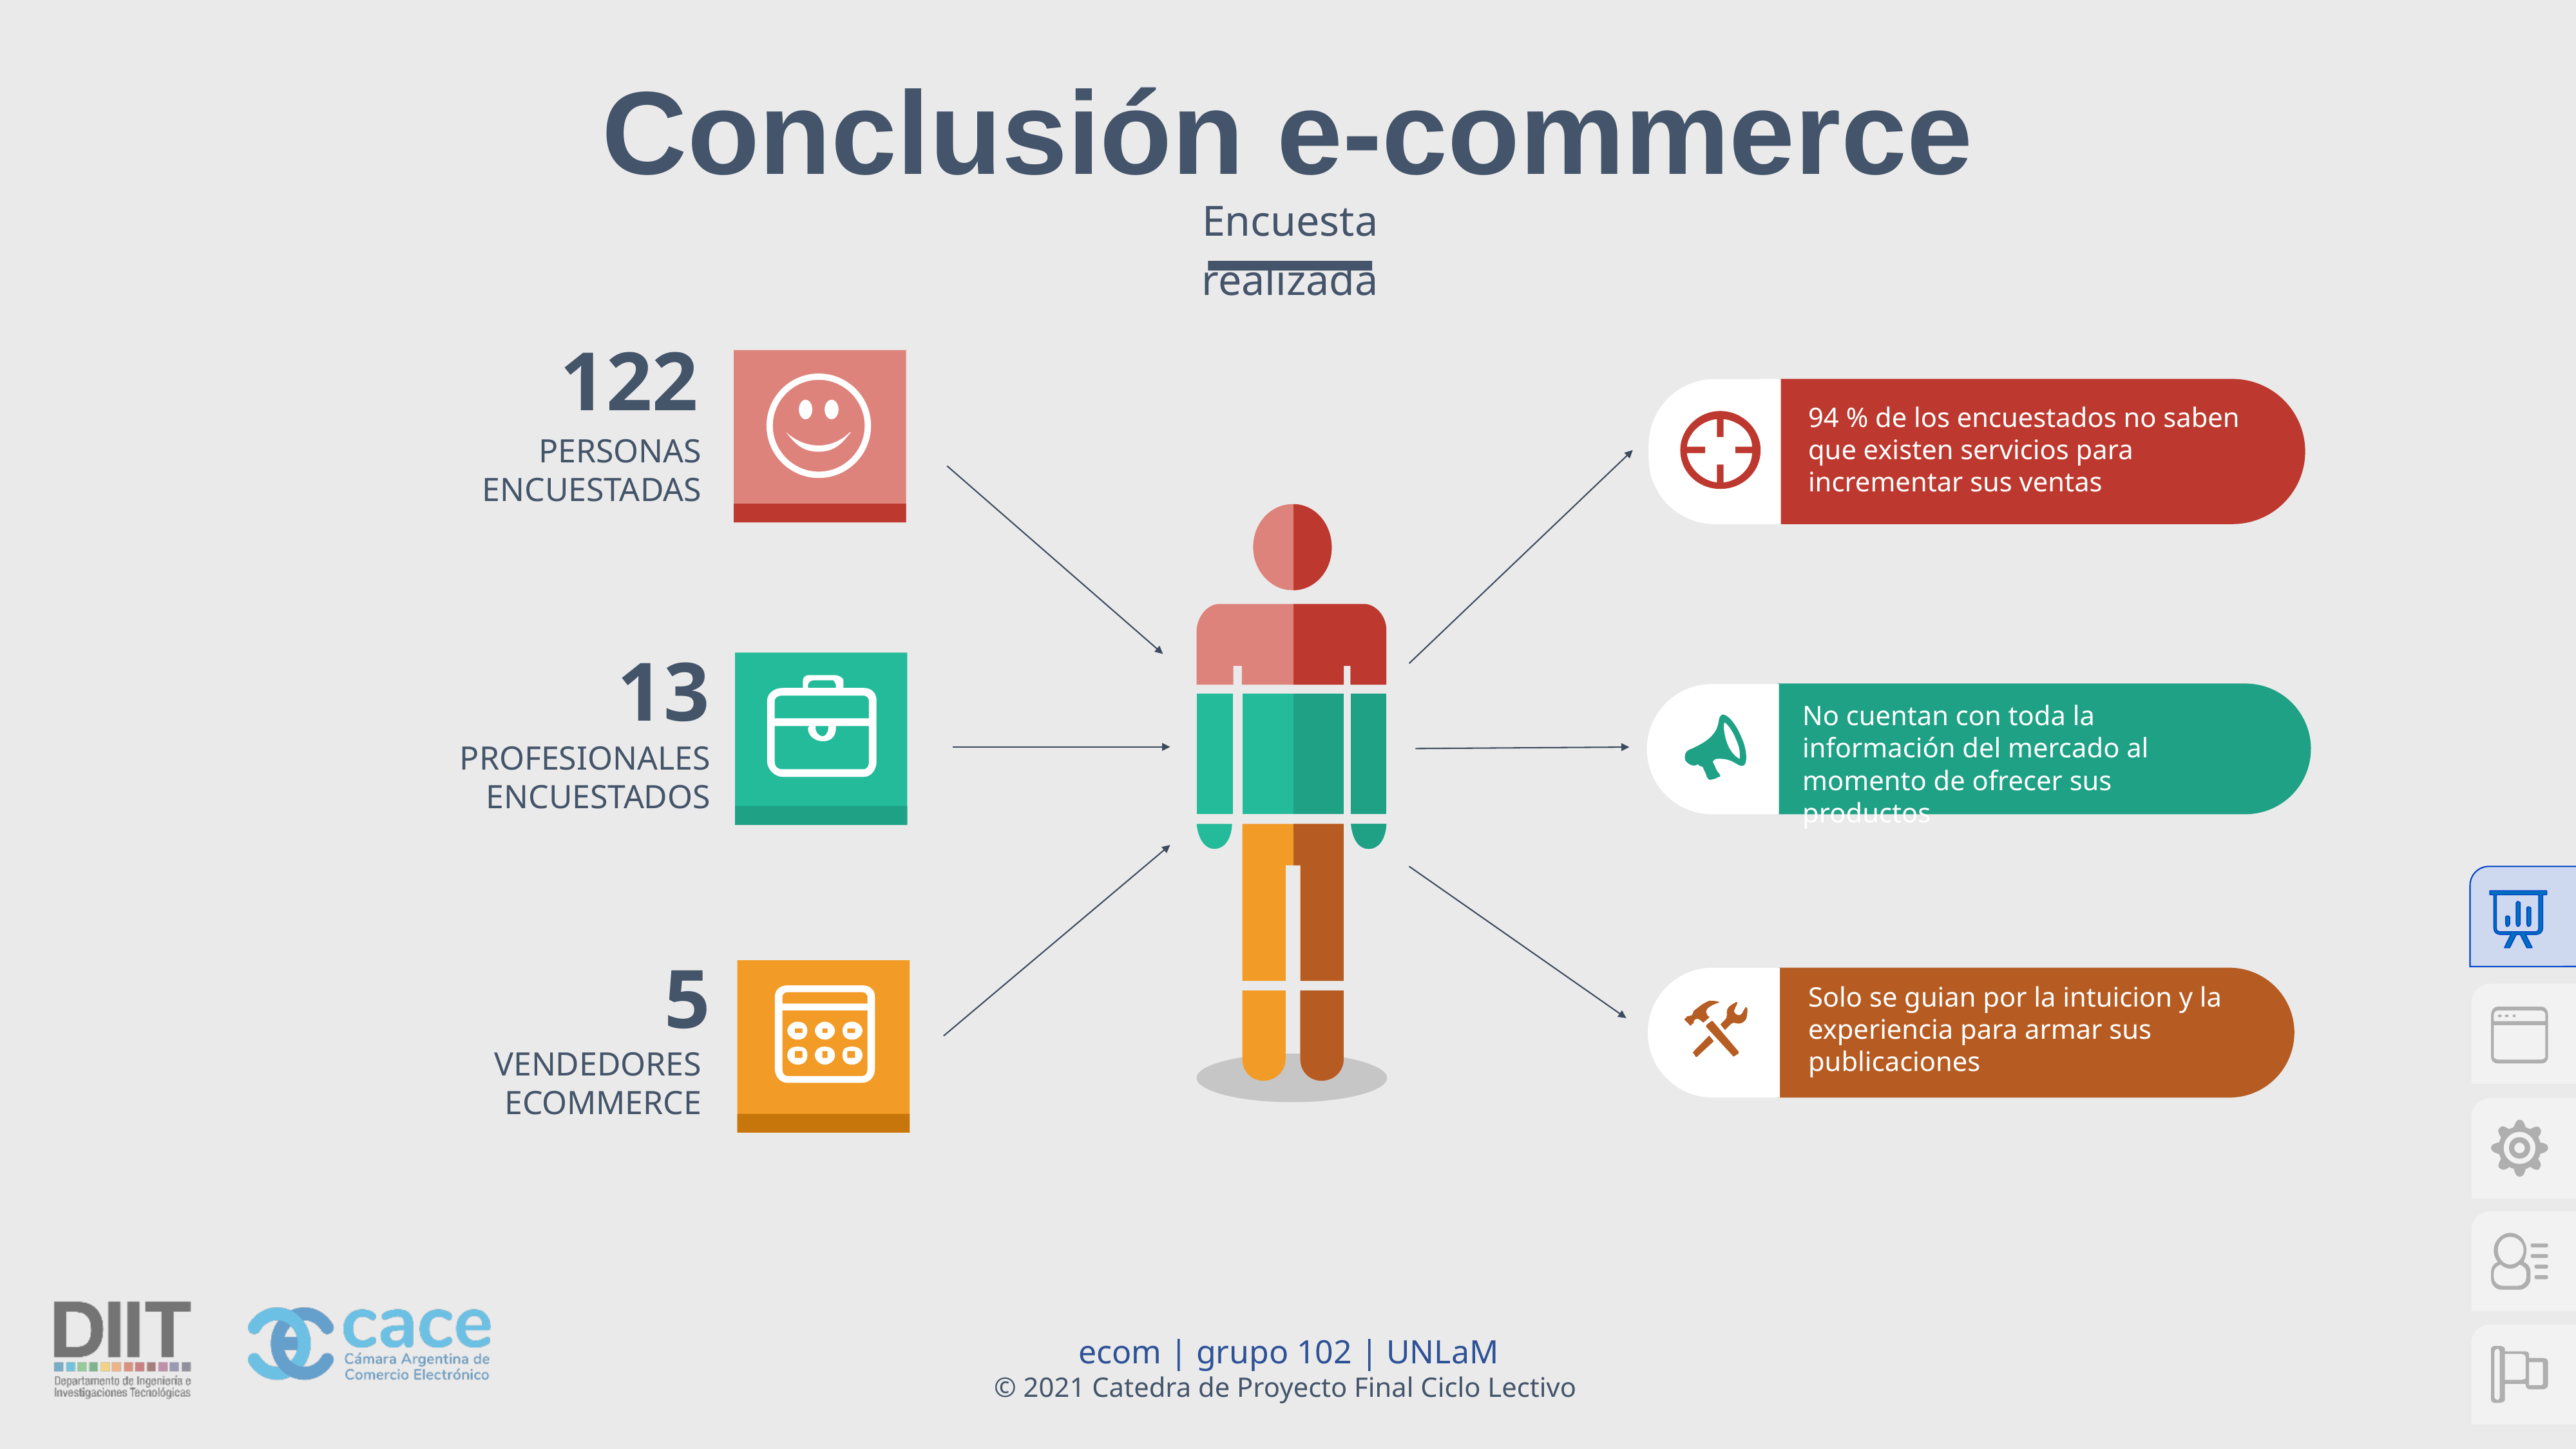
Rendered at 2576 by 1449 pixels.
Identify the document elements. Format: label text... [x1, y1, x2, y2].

text_box No cuentan con toda la información del mercado al momento de ofrecer sus productos [1779, 687, 2247, 840]
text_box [2471, 1324, 2576, 1425]
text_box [2471, 1098, 2576, 1199]
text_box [2470, 866, 2576, 967]
text_box PERSONAS ENCUESTADAS [450, 421, 721, 518]
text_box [1415, 746, 1630, 749]
text_box Solo se guian por la intuicion y la experiencia para armar sus publicaciones [1785, 968, 2296, 1088]
picture [247, 1306, 501, 1381]
text_box [1720, 1001, 1748, 1030]
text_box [1409, 866, 1627, 1019]
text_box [943, 844, 1153, 1036]
text_box [1780, 967, 2263, 1098]
text_box 94 % de los encuestados no saben que existen servicios para incrementar sus ventas [1785, 389, 2311, 509]
text_box [1706, 1021, 1739, 1057]
text_box 5 [645, 938, 730, 1054]
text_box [766, 373, 872, 478]
text_box [1777, 683, 2311, 815]
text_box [946, 466, 1163, 654]
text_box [2471, 983, 2576, 1084]
text_box 13 [598, 630, 730, 728]
text_box [1646, 684, 1779, 815]
text_box VENDEDORES ECOMMERCE [456, 1034, 721, 1131]
text_box [1781, 379, 2276, 524]
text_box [1409, 450, 1633, 664]
text_box [1648, 379, 1781, 524]
text_box [1208, 261, 1373, 271]
text_box [1684, 1000, 1720, 1026]
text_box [2471, 1211, 2576, 1312]
text_box Encuesta realizada [1100, 173, 1481, 316]
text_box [1156, 504, 1388, 1103]
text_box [733, 350, 906, 523]
text_box [1680, 411, 1761, 489]
text_box 122 [540, 320, 718, 421]
text_box [1648, 967, 1780, 1098]
text_box Conclusión e-commerce [556, 51, 2019, 203]
text_box [1684, 714, 1746, 781]
text_box PROFESIONALES ENCUESTADOS [434, 728, 730, 825]
text_box [1692, 1035, 1714, 1057]
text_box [734, 652, 908, 826]
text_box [737, 960, 910, 1133]
